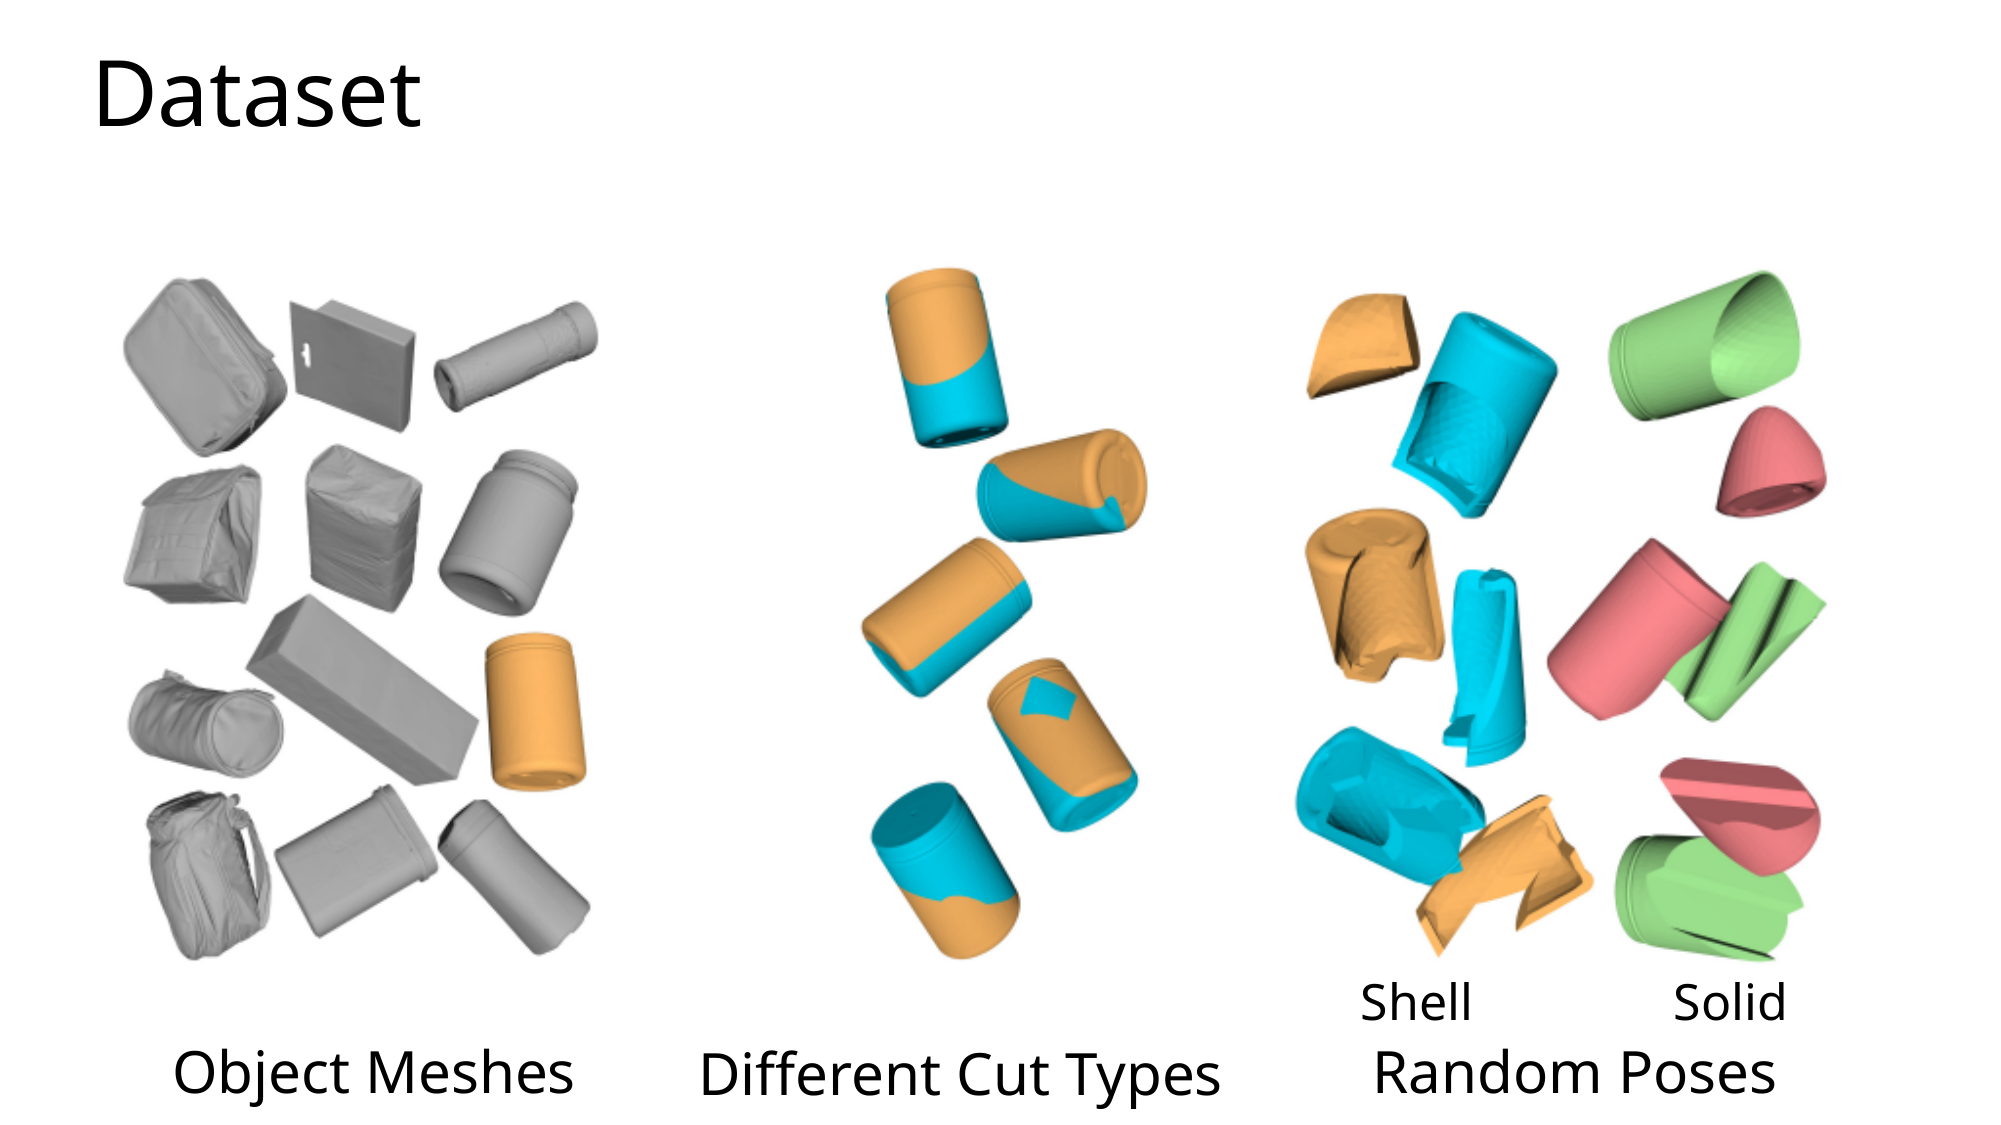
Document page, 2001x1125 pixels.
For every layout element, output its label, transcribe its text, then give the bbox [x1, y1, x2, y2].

picture [116, 260, 635, 970]
text_box Solid [1556, 965, 1906, 1044]
text_box Different Cut Types [662, 1036, 1259, 1116]
text_box Random Poses [1276, 1044, 1874, 1115]
text_box Object Meshes [76, 1035, 673, 1115]
text_box Shell [1242, 964, 1556, 1044]
text_box Dataset [76, 0, 1940, 193]
picture [1276, 259, 1874, 969]
picture [795, 255, 1210, 965]
